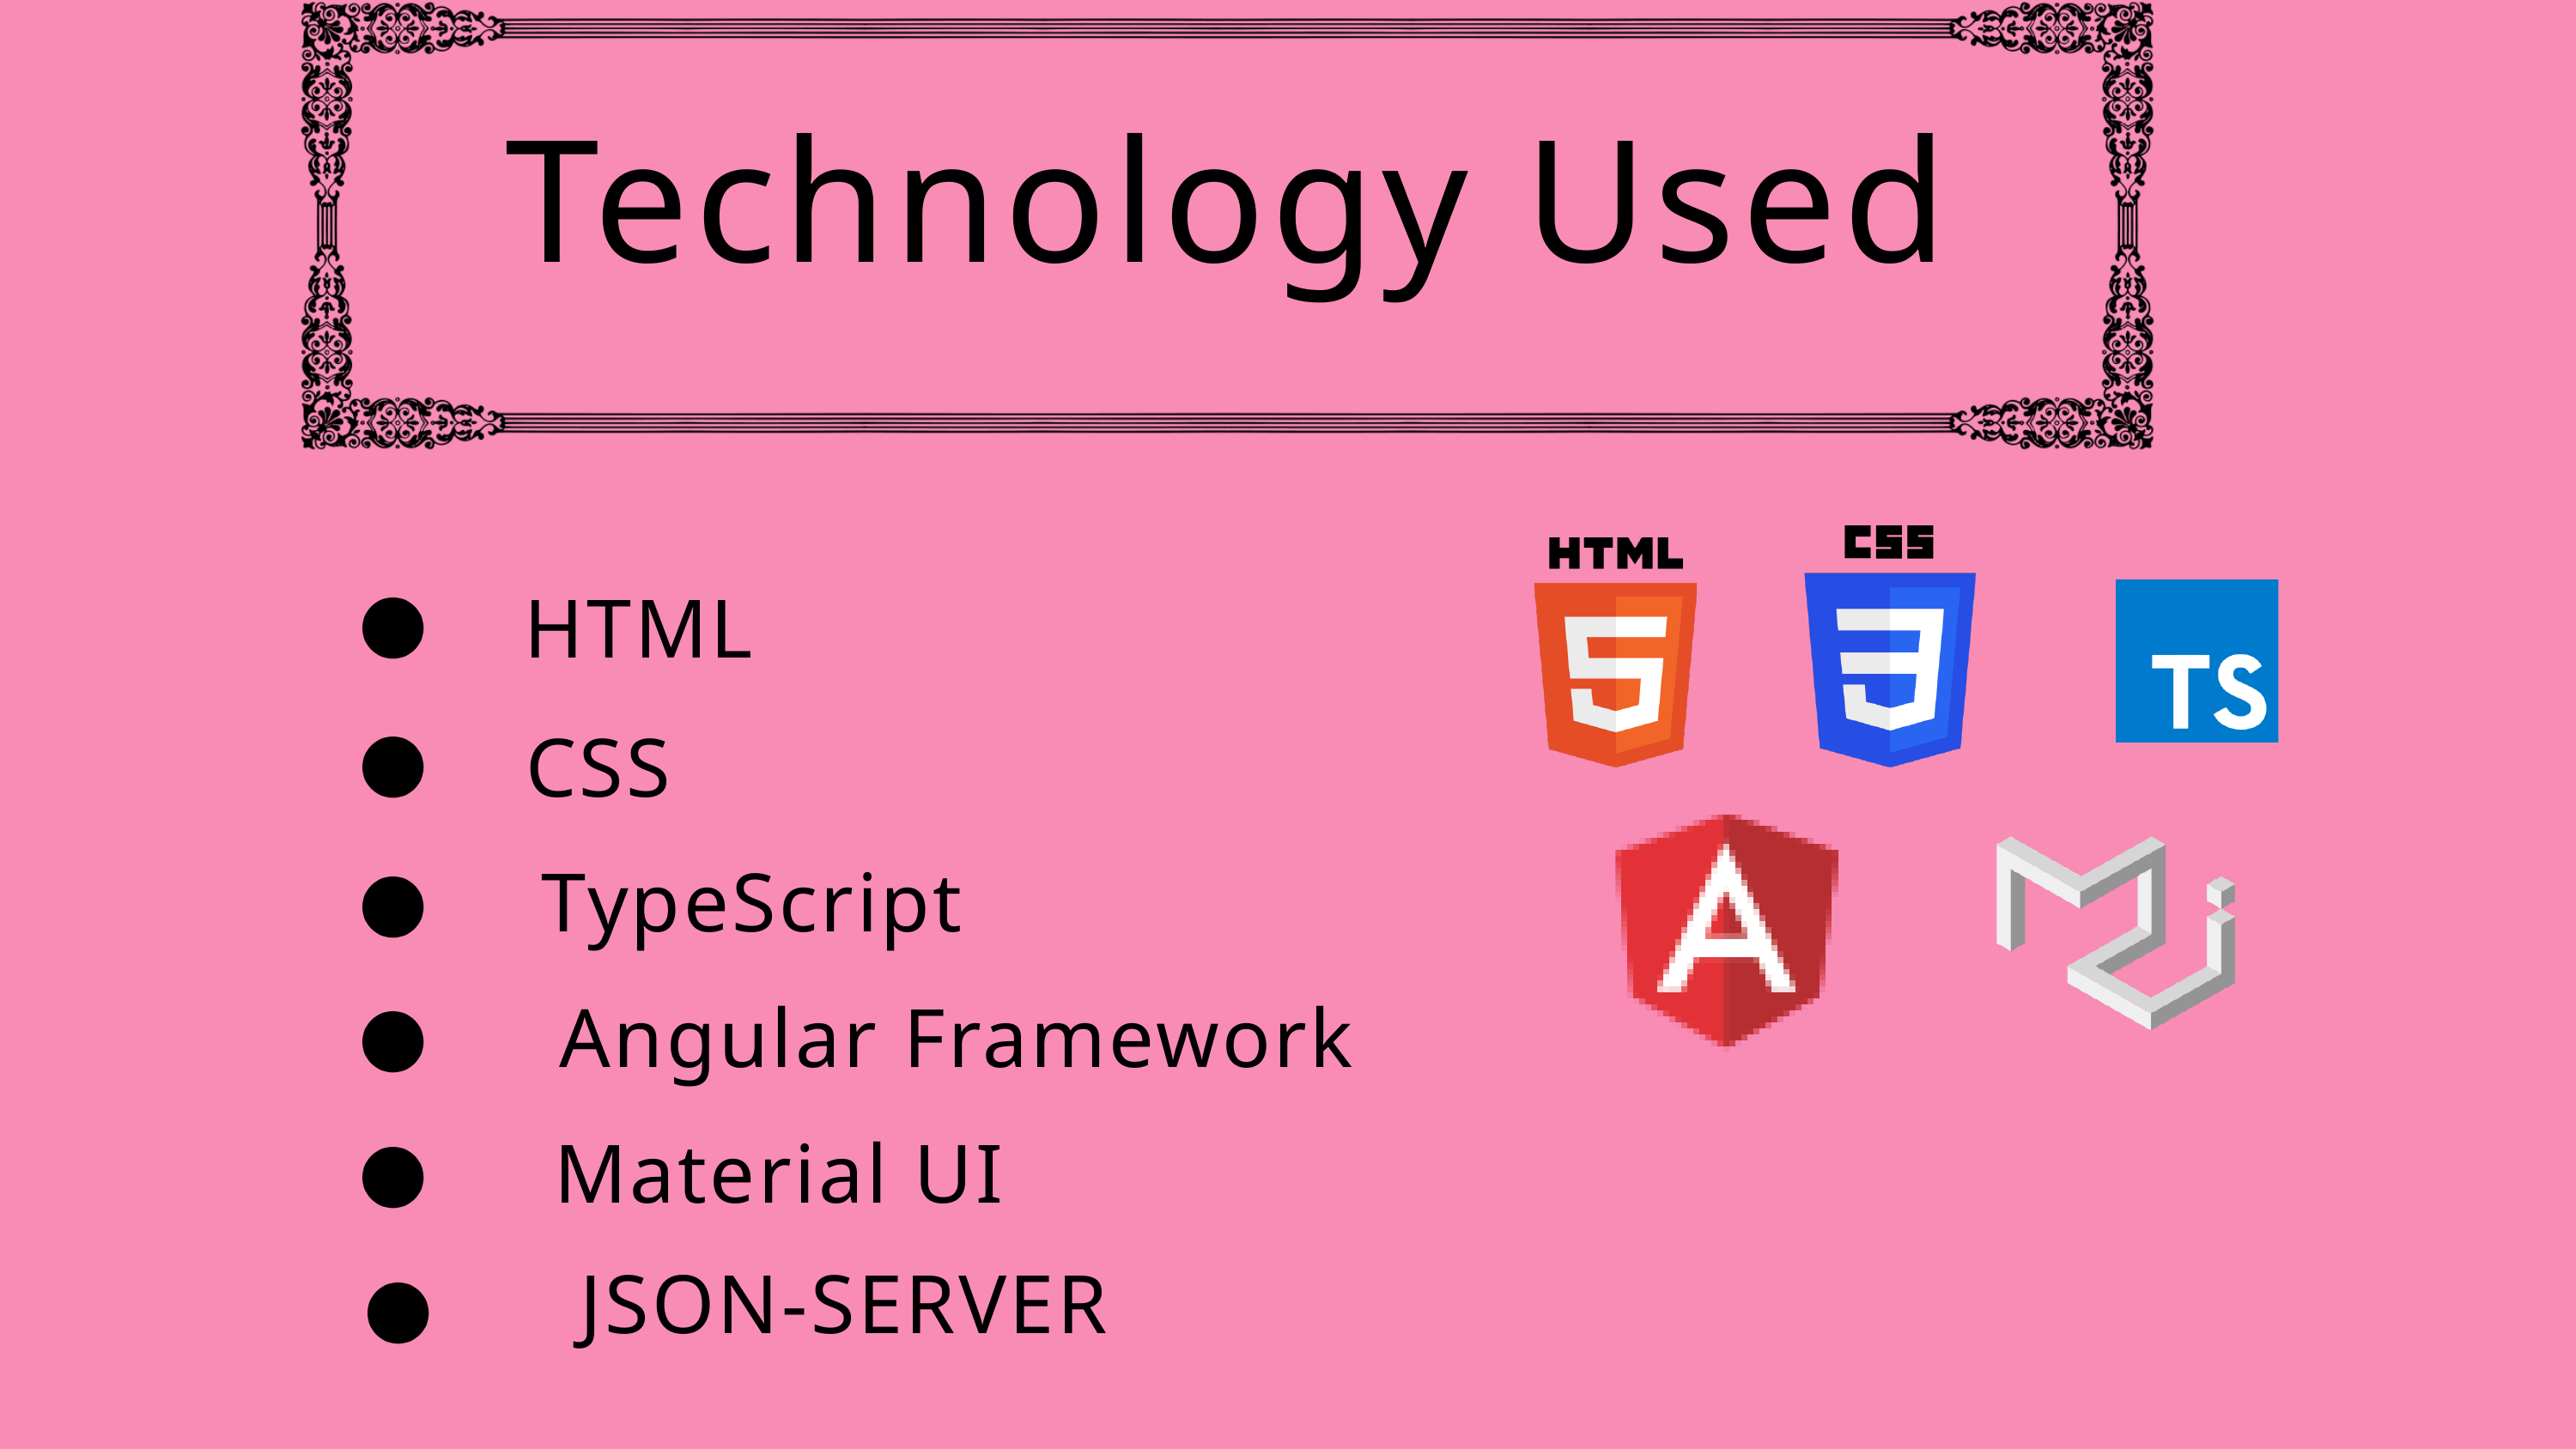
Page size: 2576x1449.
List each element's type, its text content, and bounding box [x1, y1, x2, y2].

text_box [2116, 579, 2279, 743]
text_box [355, 1270, 441, 1356]
text_box Angular Framework [498, 995, 1416, 1084]
text_box [349, 724, 436, 810]
text_box Material UI [522, 1131, 1036, 1220]
text_box [299, 0, 2157, 452]
text_box [349, 864, 436, 950]
text_box [349, 1134, 436, 1221]
text_box CSS [498, 724, 698, 814]
text_box TypeScript [498, 859, 1006, 949]
text_box JSON-SERVER [498, 1261, 1190, 1350]
text_box [1534, 537, 1698, 767]
text_box [349, 999, 436, 1086]
text_box HTML [498, 585, 780, 675]
text_box [1996, 836, 2235, 1031]
text_box [349, 585, 436, 671]
text_box [1615, 815, 1838, 1052]
text_box [1804, 525, 1976, 767]
